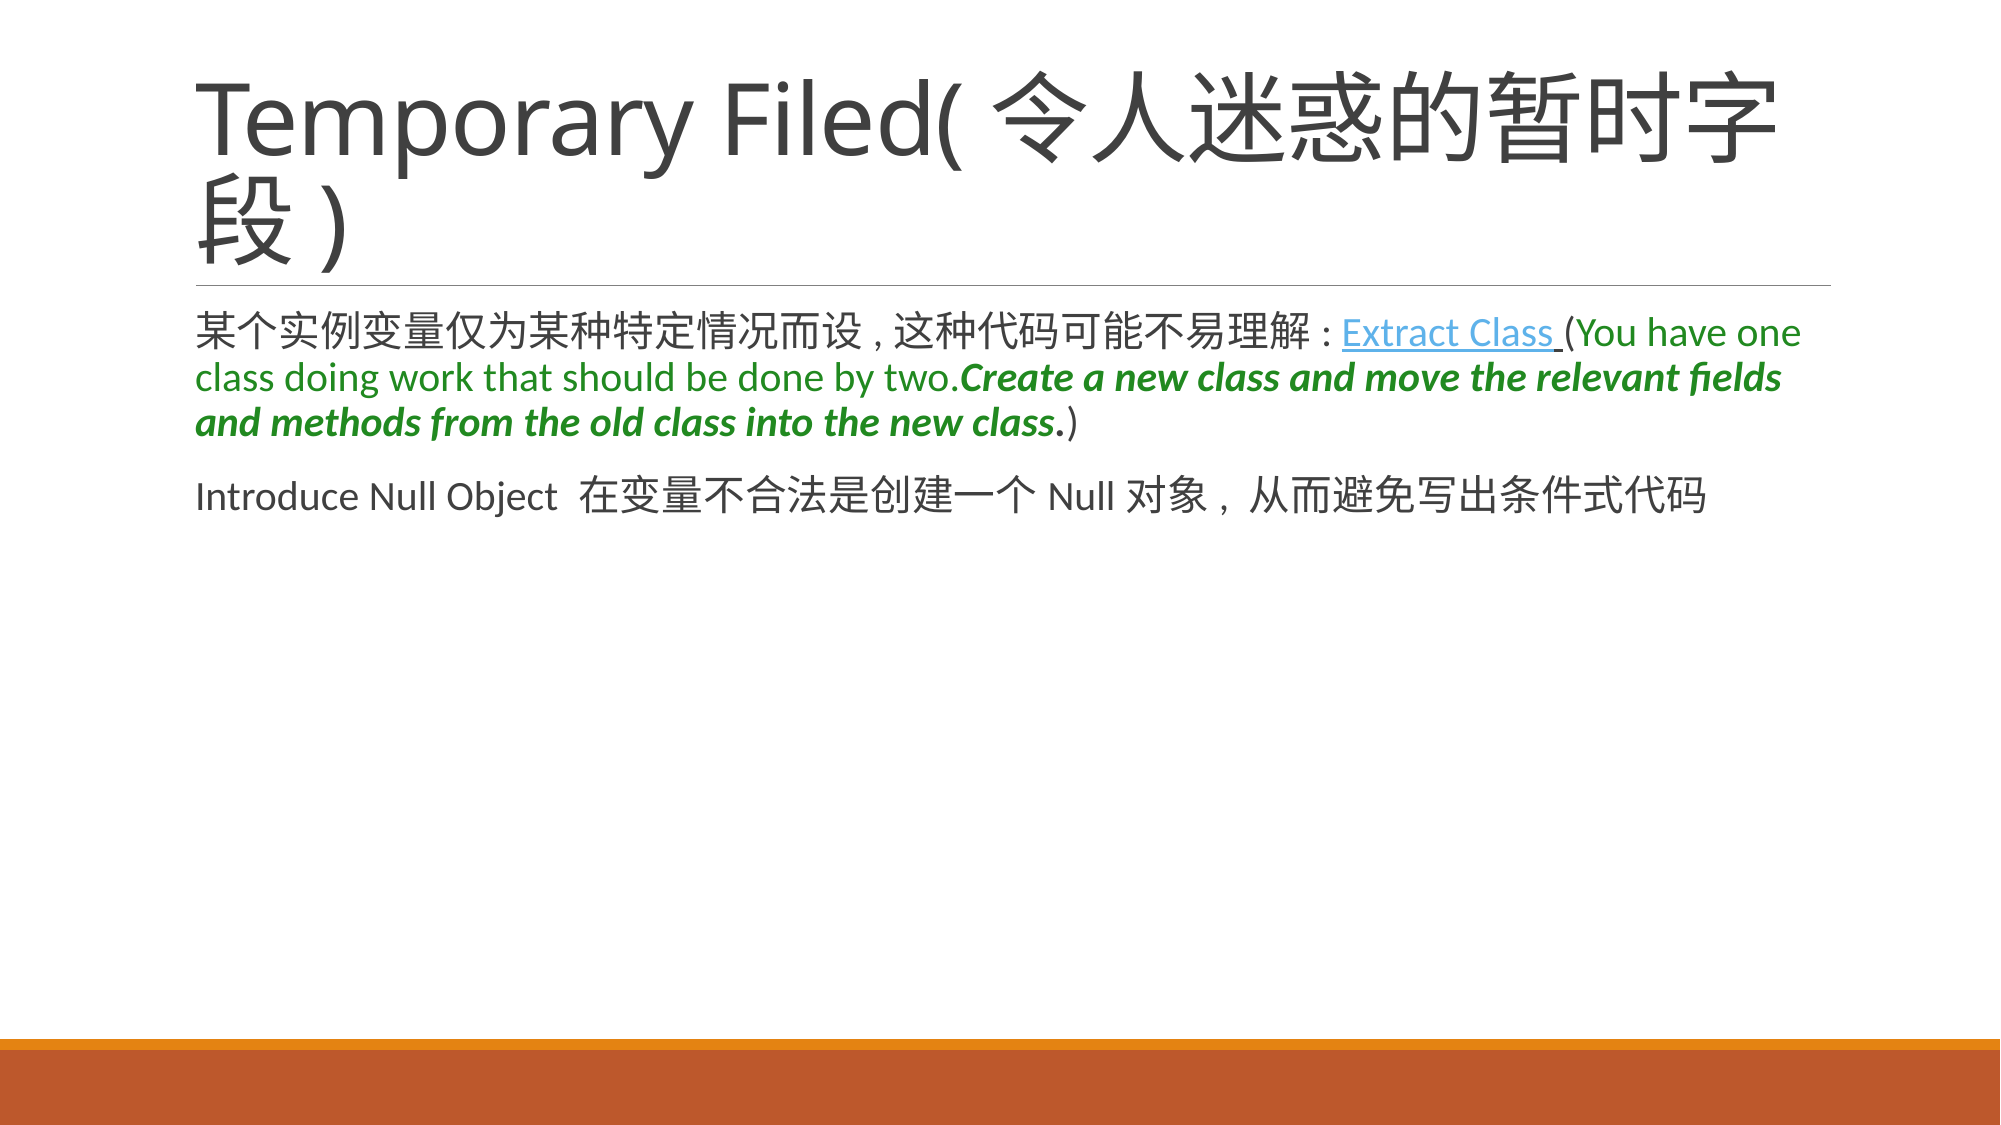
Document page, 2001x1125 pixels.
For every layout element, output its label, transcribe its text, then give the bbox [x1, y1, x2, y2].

title Temporary Filed(令人迷惑的暂时字段) [180, 47, 1830, 285]
list 某个实例变量仅为某种特定情况而设,这种代码可能不易理解: Extract Class (You have one class doing work that should be done by two.Create a new class and move the relevant fields and methods from the old class into the new class.) Introduce Null Object 在变量不合法是创建一个Null对象, 从而避免写出条件式代码 [180, 302, 1830, 963]
